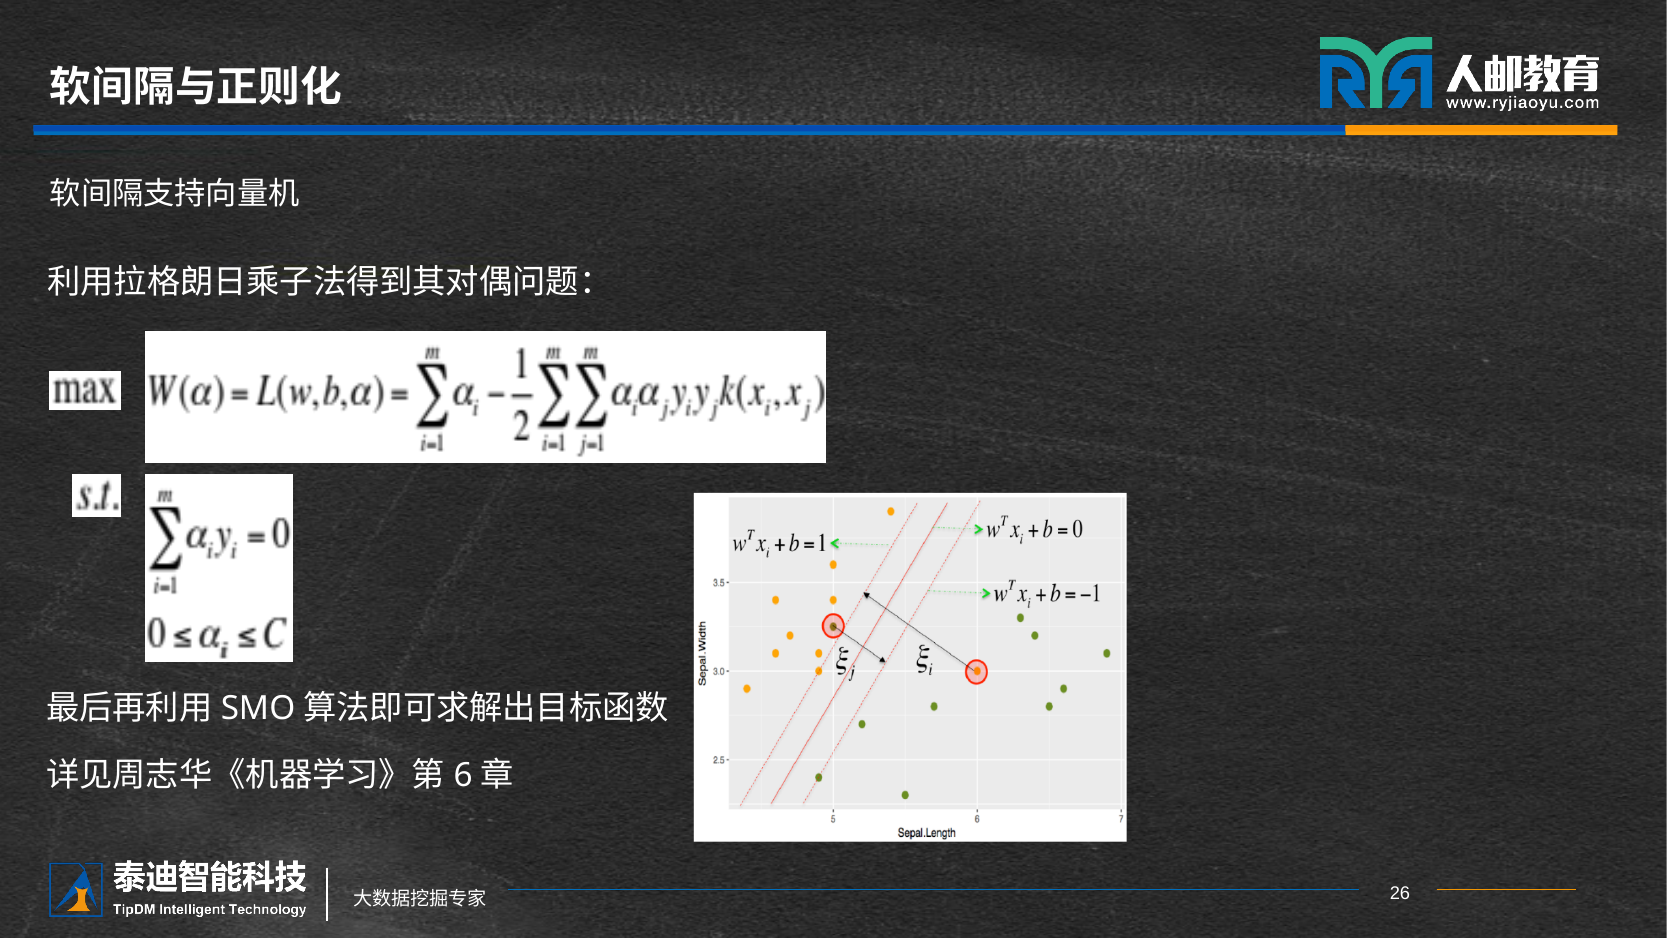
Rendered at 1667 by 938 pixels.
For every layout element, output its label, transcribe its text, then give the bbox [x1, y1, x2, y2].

list 软间隔支持向量机 [34, 146, 1553, 744]
picture [0, 0, 1667, 938]
text_box 最后再利用SMO算法即可求解出目标函数 详见周志华《机器学习》第6章 [34, 660, 688, 791]
text_box 利用拉格朗日乘子法得到其对偶问题： [35, 234, 719, 309]
title 软间隔与正则化 [34, 49, 1535, 122]
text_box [48, 330, 827, 662]
